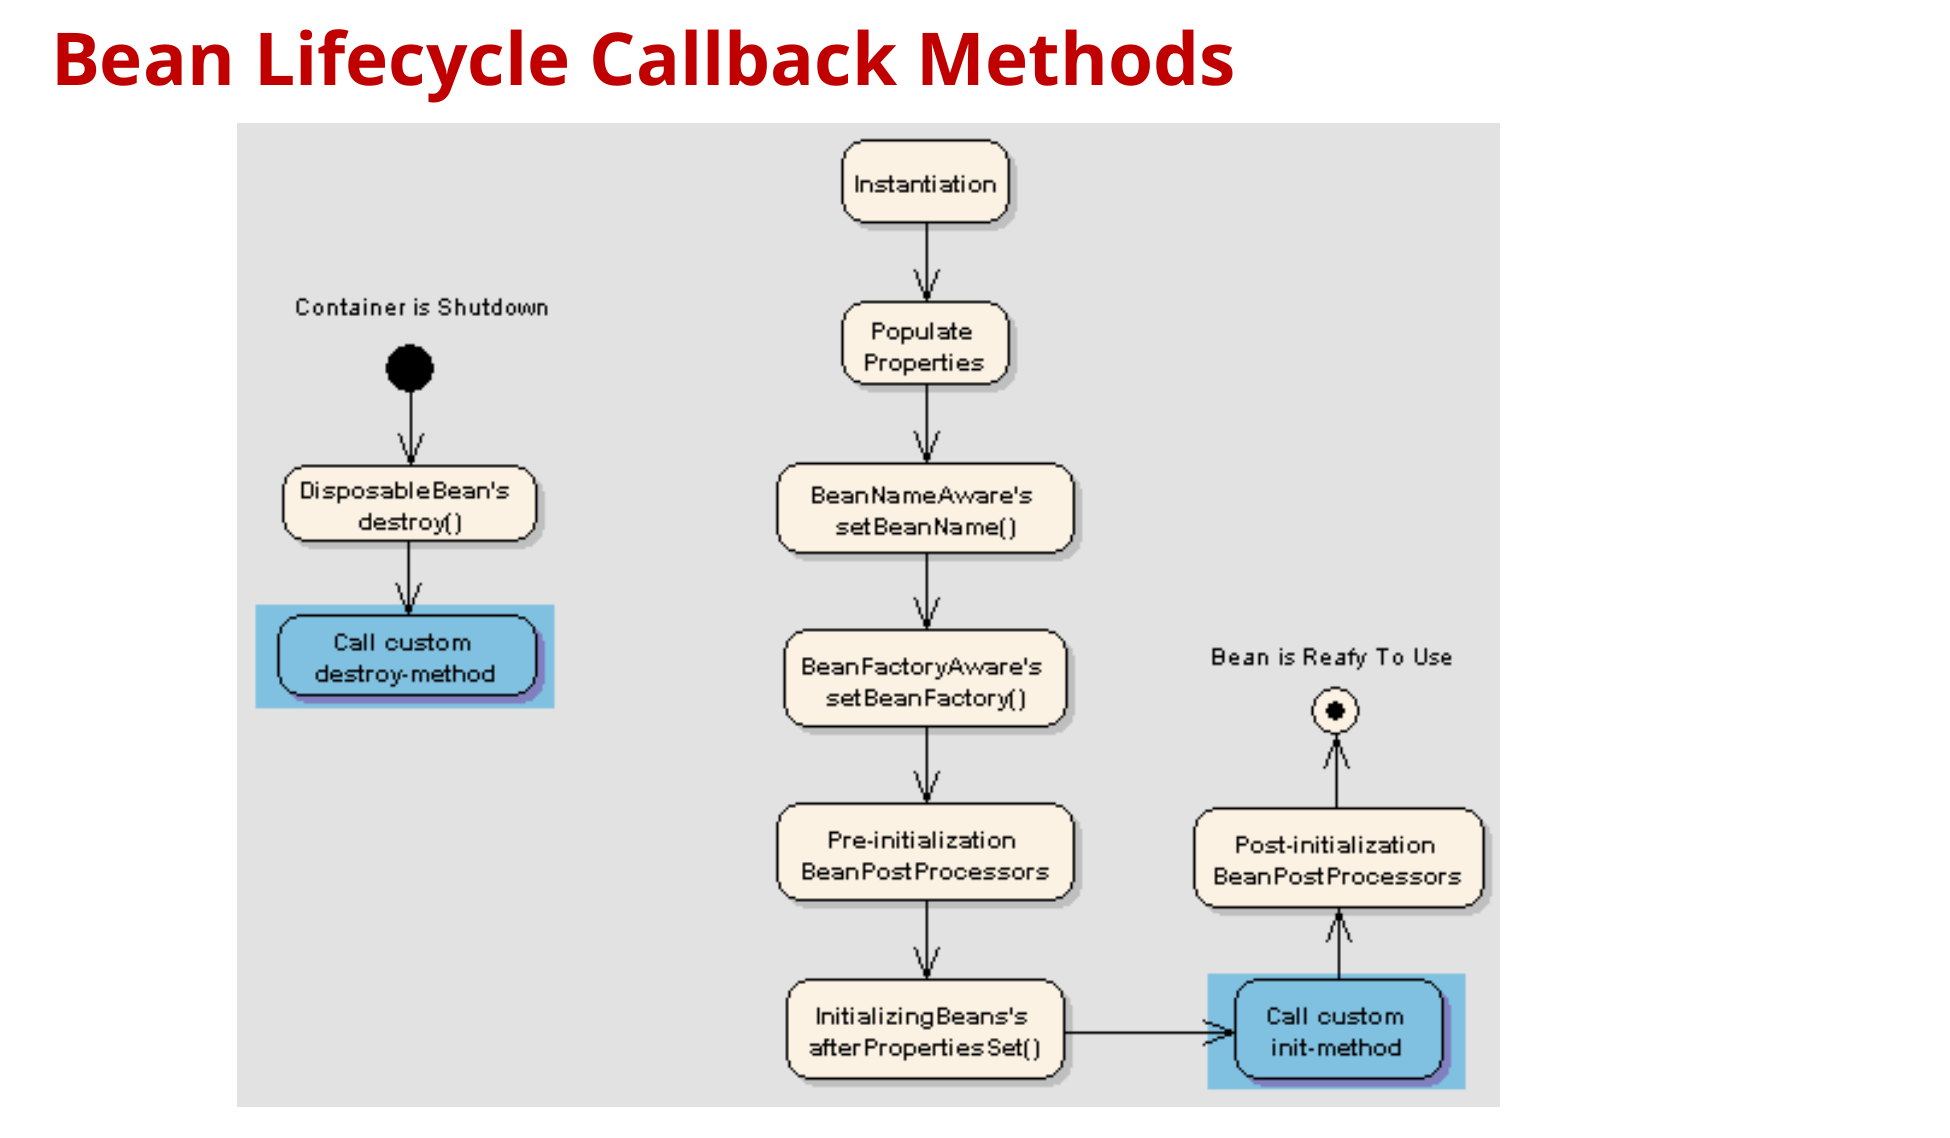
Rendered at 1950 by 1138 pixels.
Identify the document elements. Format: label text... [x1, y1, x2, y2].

title Bean Lifecycle Callback Methods [51, 12, 1899, 101]
picture [237, 122, 1501, 1107]
